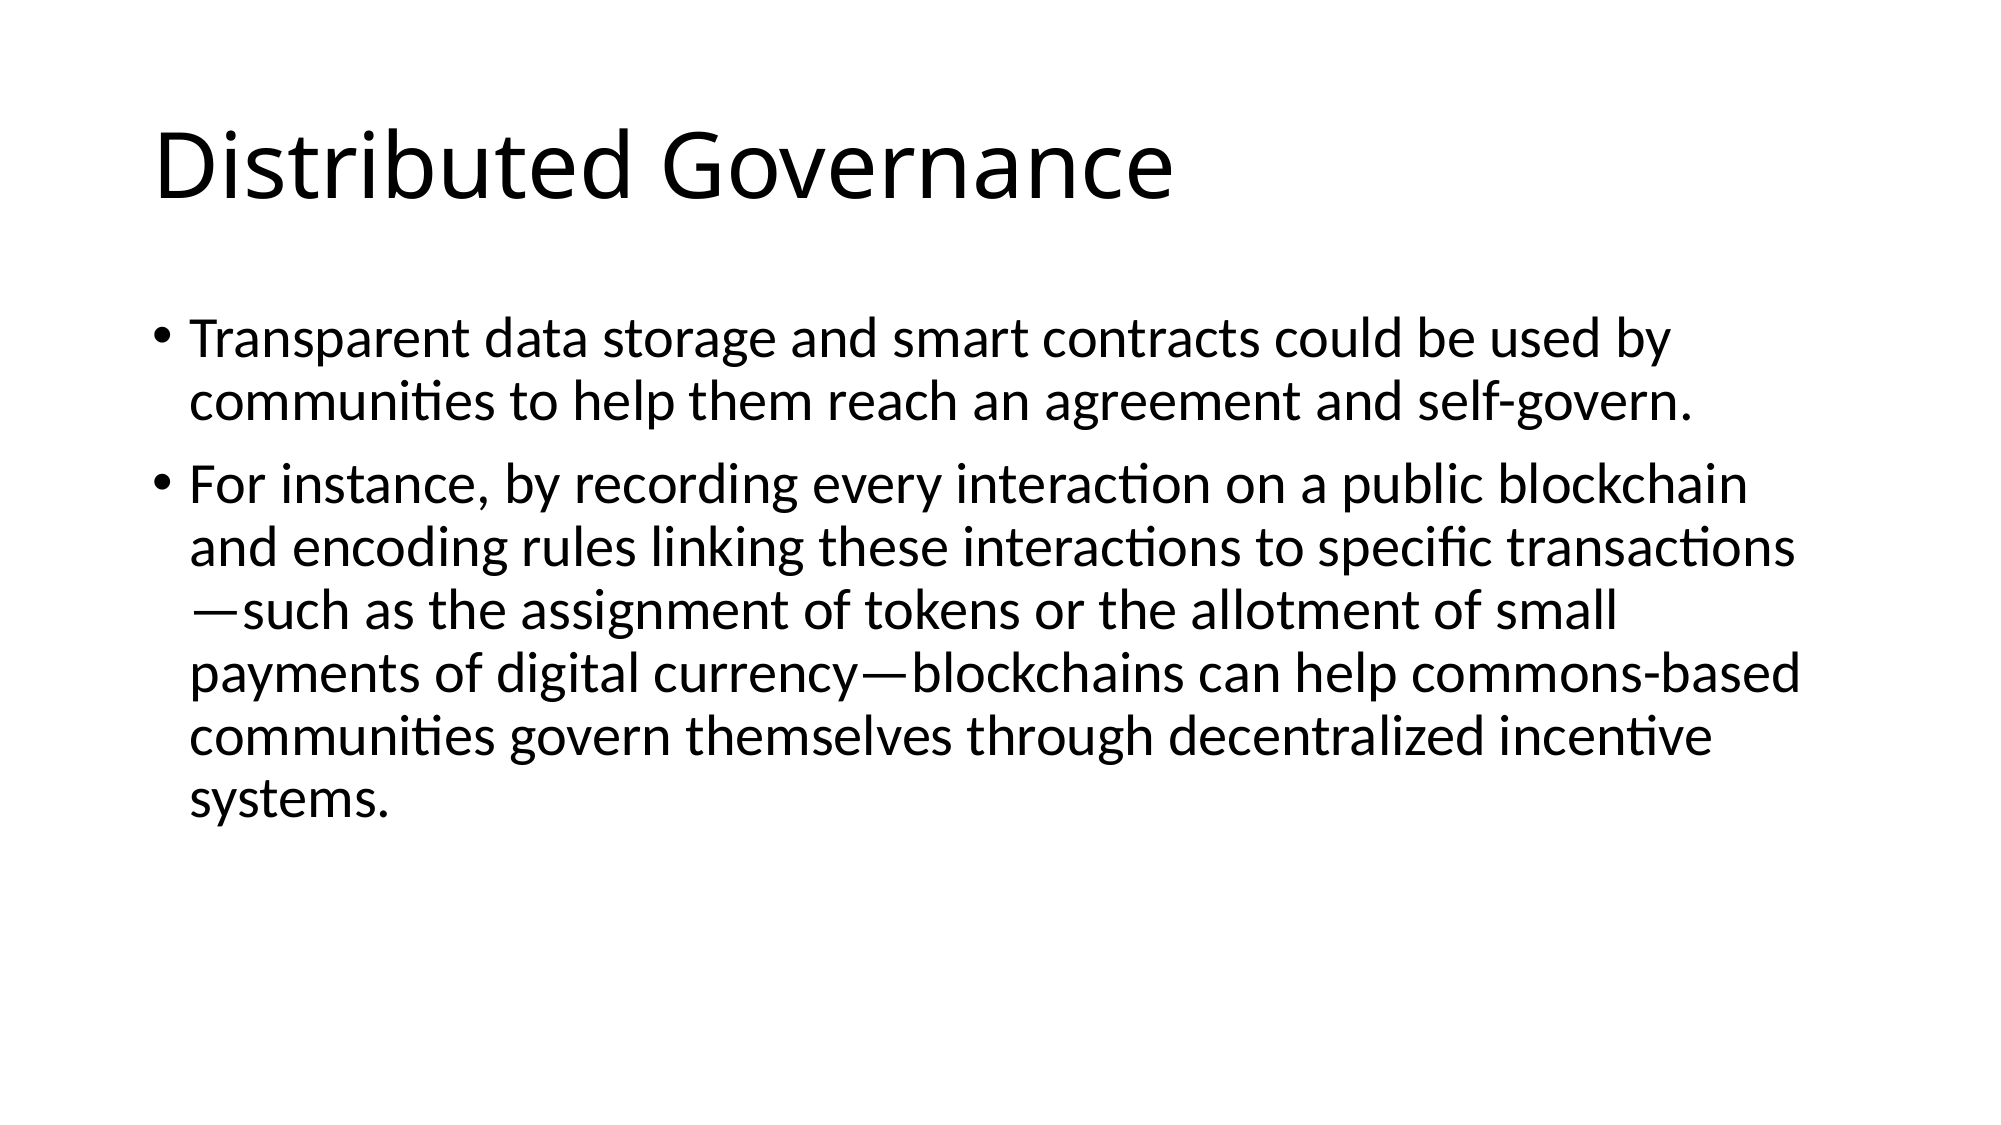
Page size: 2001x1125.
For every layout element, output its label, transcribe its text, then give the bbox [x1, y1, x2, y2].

list Transparent data storage and smart contracts could be used by communities to help them reach an agreement and self-govern. For instance, by recording every interaction on a public blockchain and encoding rules linking these interactions to specific transactions—such as the assignment of tokens or the allotment of small payments of digital currency—blockchains can help commons-based communities govern themselves through decentralized incentive systems. [137, 299, 1863, 1014]
title Distributed Governance [137, 59, 1863, 278]
